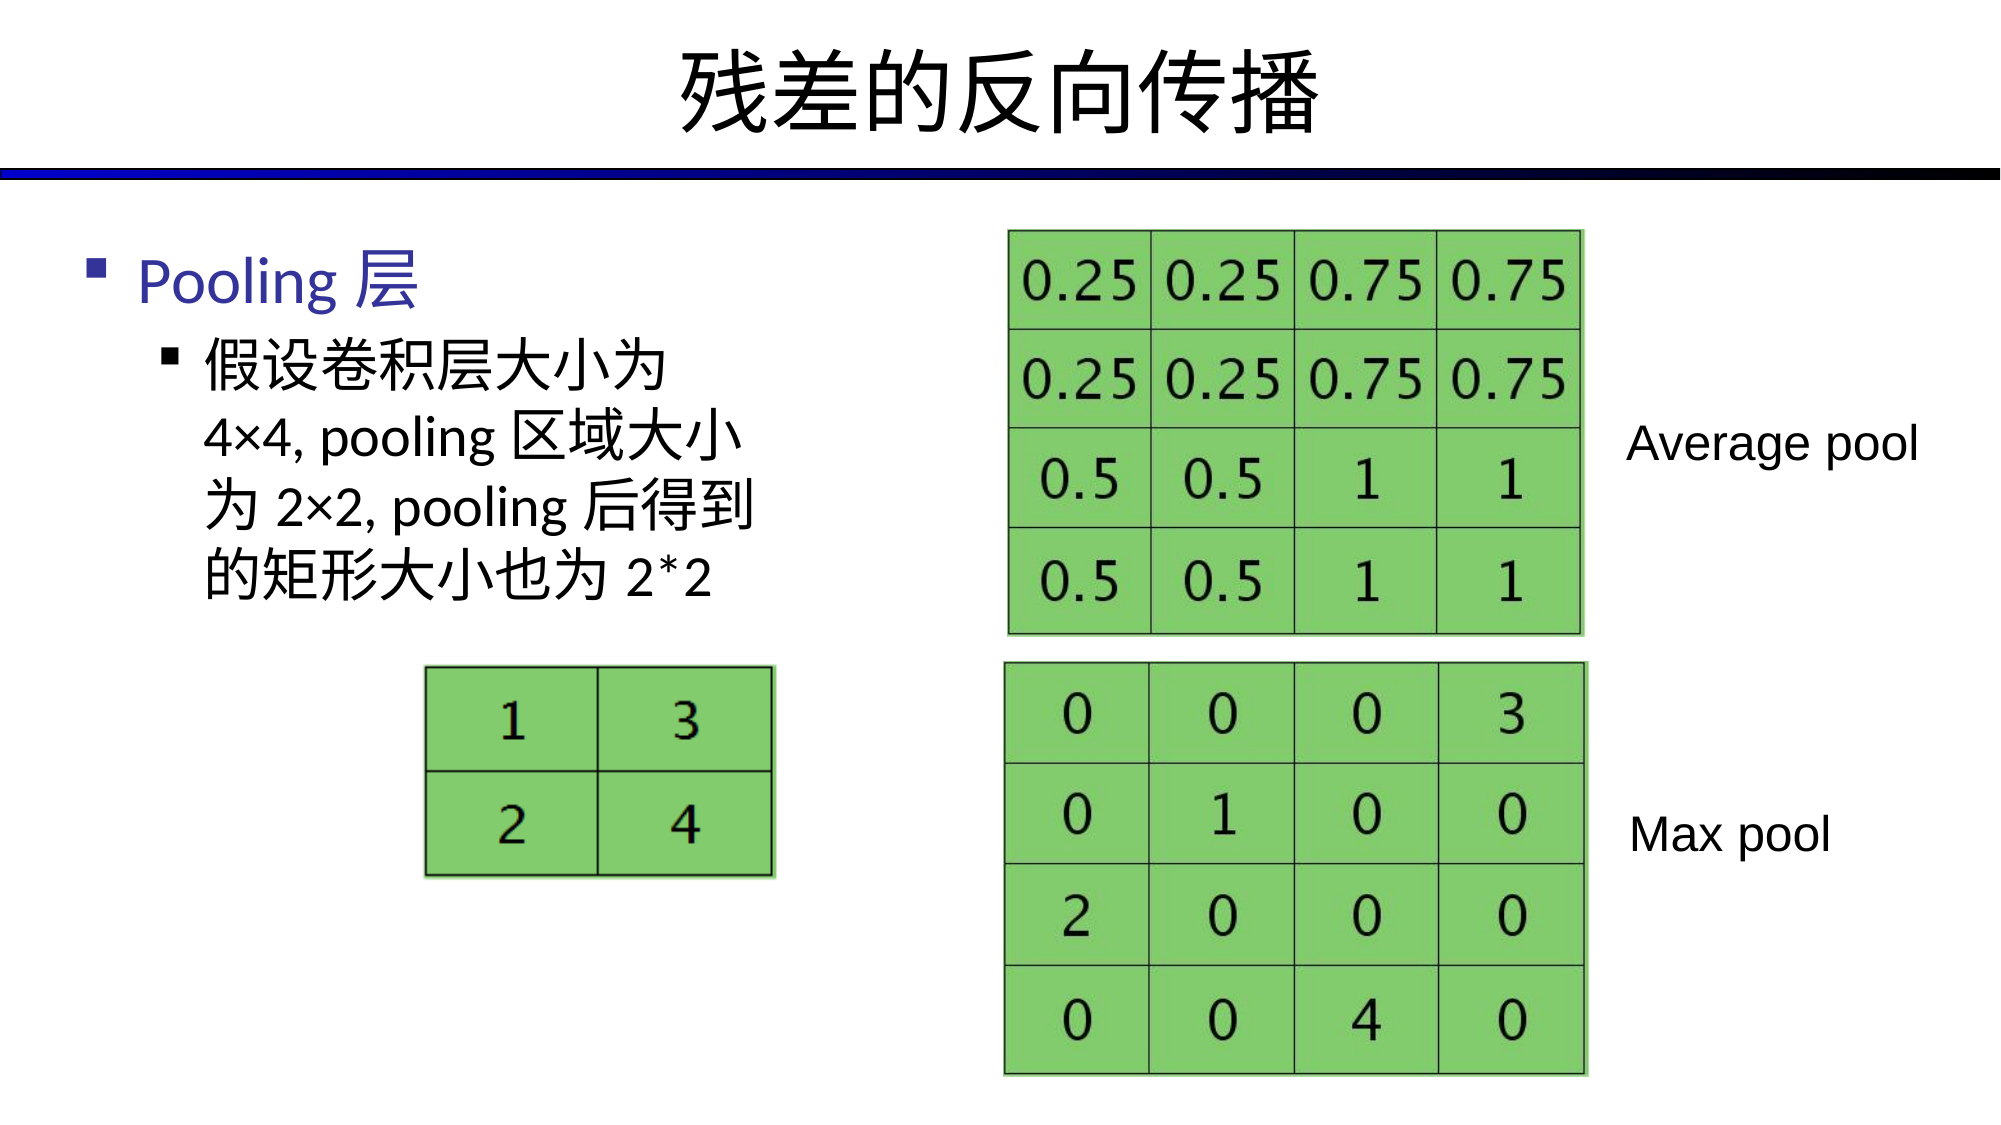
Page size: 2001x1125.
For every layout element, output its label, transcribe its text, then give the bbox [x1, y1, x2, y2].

list Pooling层 假设卷积层大小为4×4, pooling区域大小为2×2, pooling后得到的矩形大小也为2*2 [66, 228, 782, 1006]
picture [412, 661, 794, 888]
picture [1007, 229, 1586, 637]
picture [1003, 661, 1590, 1077]
text_box Max pool [1614, 794, 1847, 870]
title 残差的反向传播 [0, 0, 2000, 184]
text_box Average pool [1611, 402, 1935, 478]
